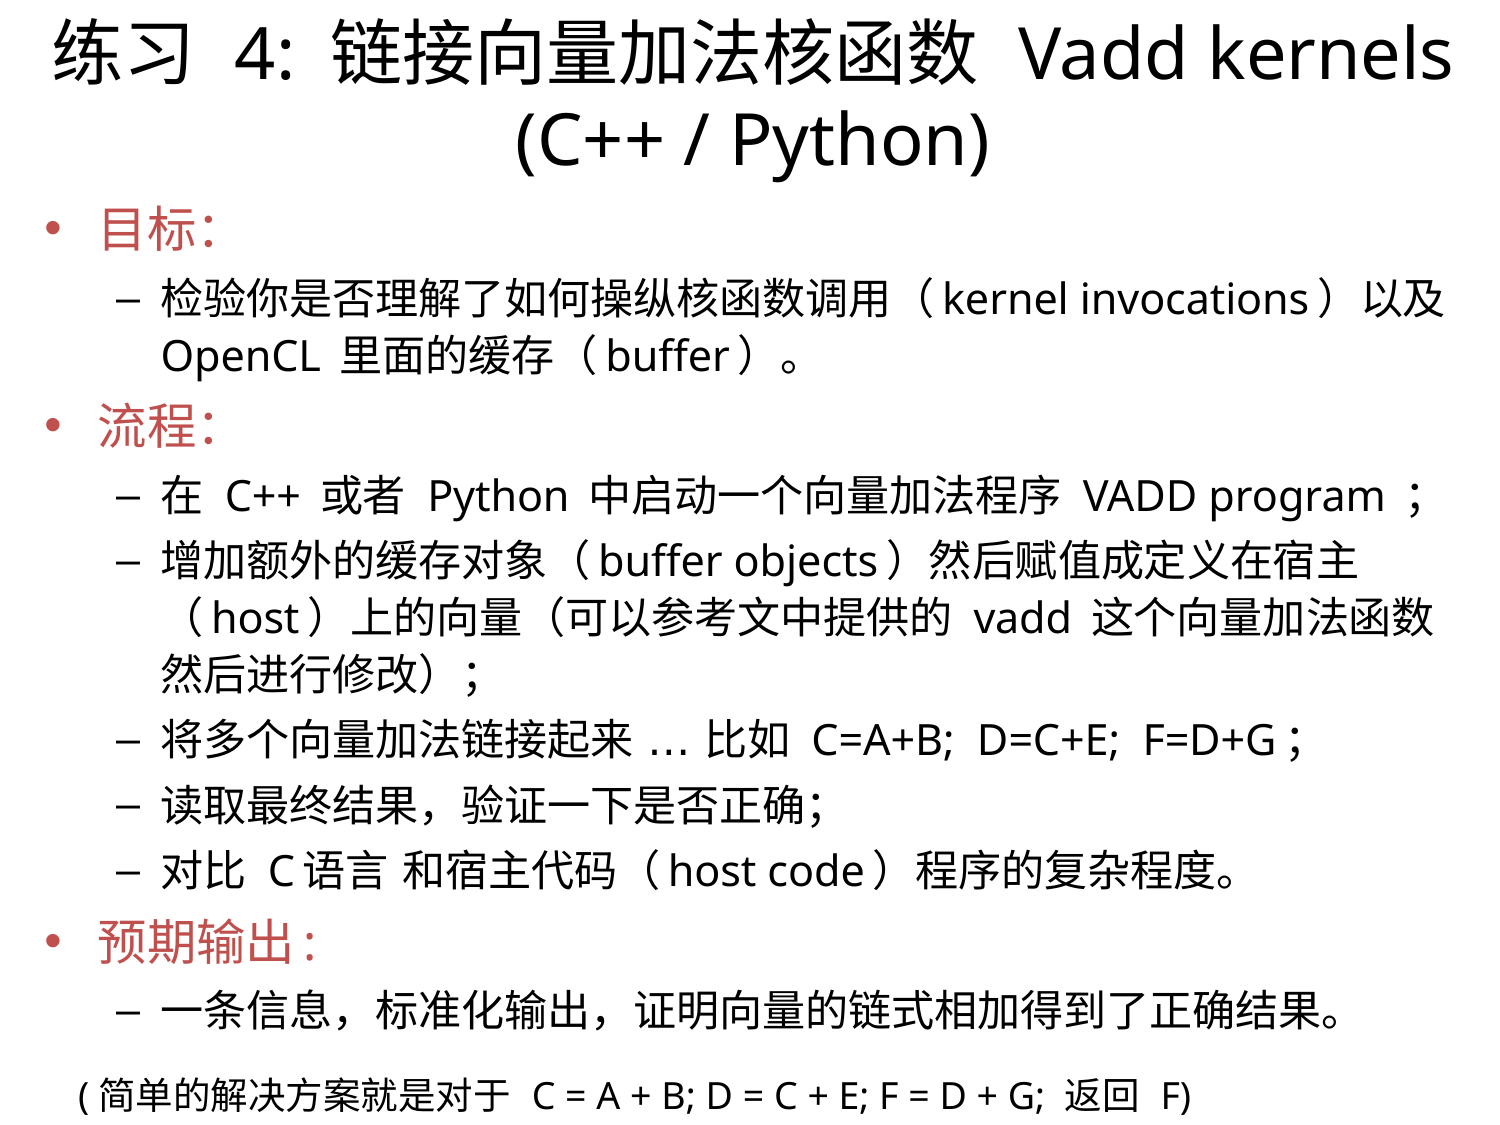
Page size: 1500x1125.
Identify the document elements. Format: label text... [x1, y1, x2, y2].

text_box 目标： 检验你是否理解了如何操纵核函数调用（kernel invocations）以及 OpenCL 里面的缓存（buffer）。 流程： 在 C++ 或者 Python 中启动一个向量加法程序 VADD program ； 增加额外的缓存对象（buffer objects）然后赋值成定义在宿主（host）上的向量（可以参考文中提供的 vadd 这个向量加法函数然后进行修改）； 将多个向量加法链接起来 … 比如 C=A+B; D=C+E; F=D+G； 读取最终结果，验证一下是否正确； 对比 C语言 和宿主代码（host code）程序的复杂程度。 预期输出: 一条信息，标准化输出，证明向量的链式相加得到了正确结果。 [29, 184, 1471, 1071]
text_box (简单的解决方案就是对于 C = A + B; D = C + E; F = D + G; 返回 F) [63, 1064, 1333, 1125]
text_box 练习 4: 链接向量加法核函数 Vadd kernels (C++ / Python) [5, 0, 1500, 188]
